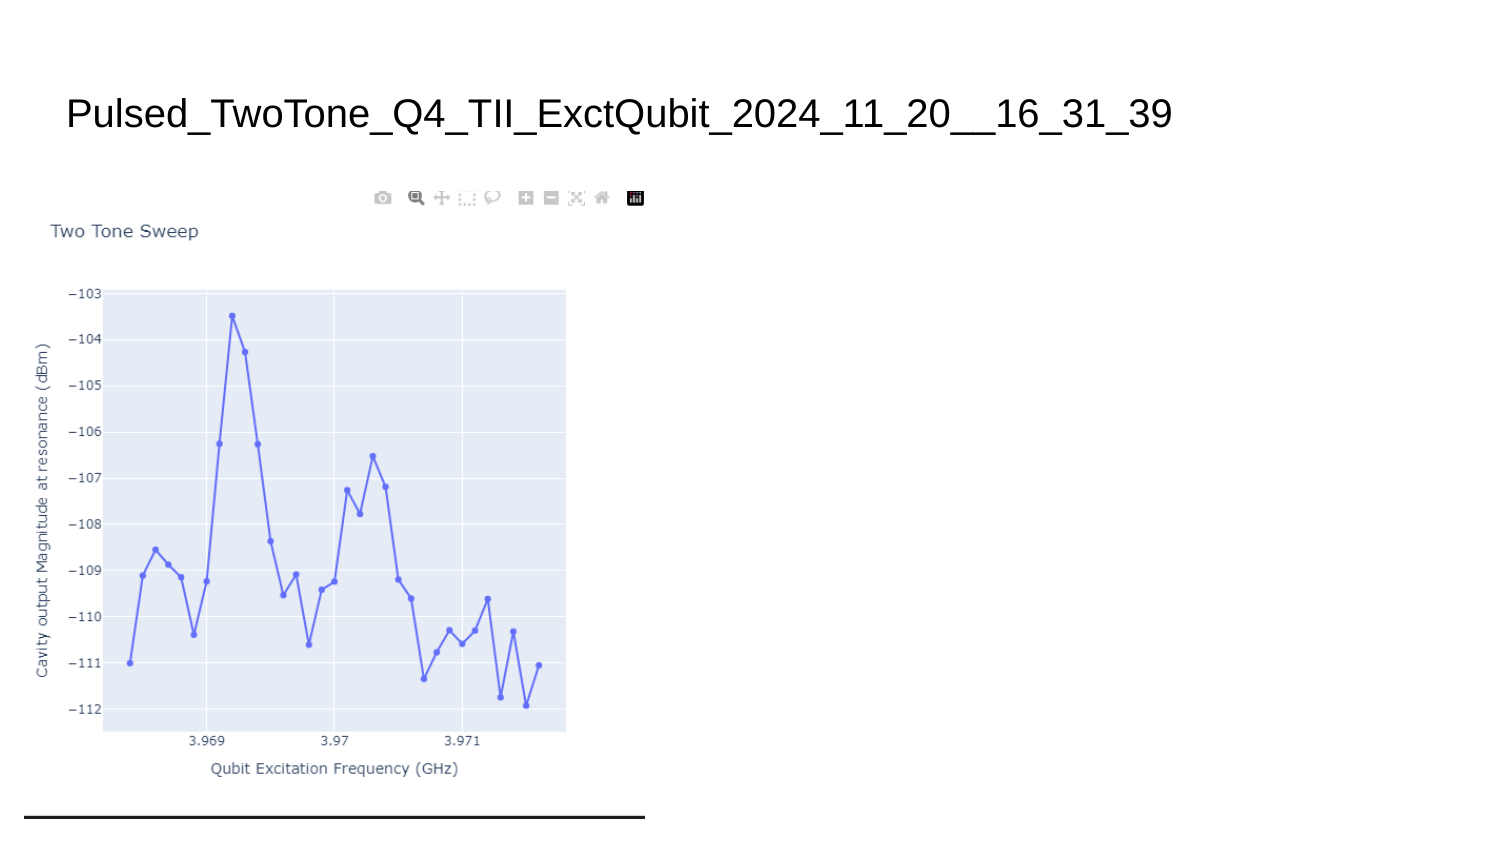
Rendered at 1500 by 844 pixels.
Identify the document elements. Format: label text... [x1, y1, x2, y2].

picture [24, 191, 645, 819]
title Pulsed_TwoTone_Q4_TII_ExctQubit_2024_11_20__16_31_39 [51, 72, 1449, 167]
